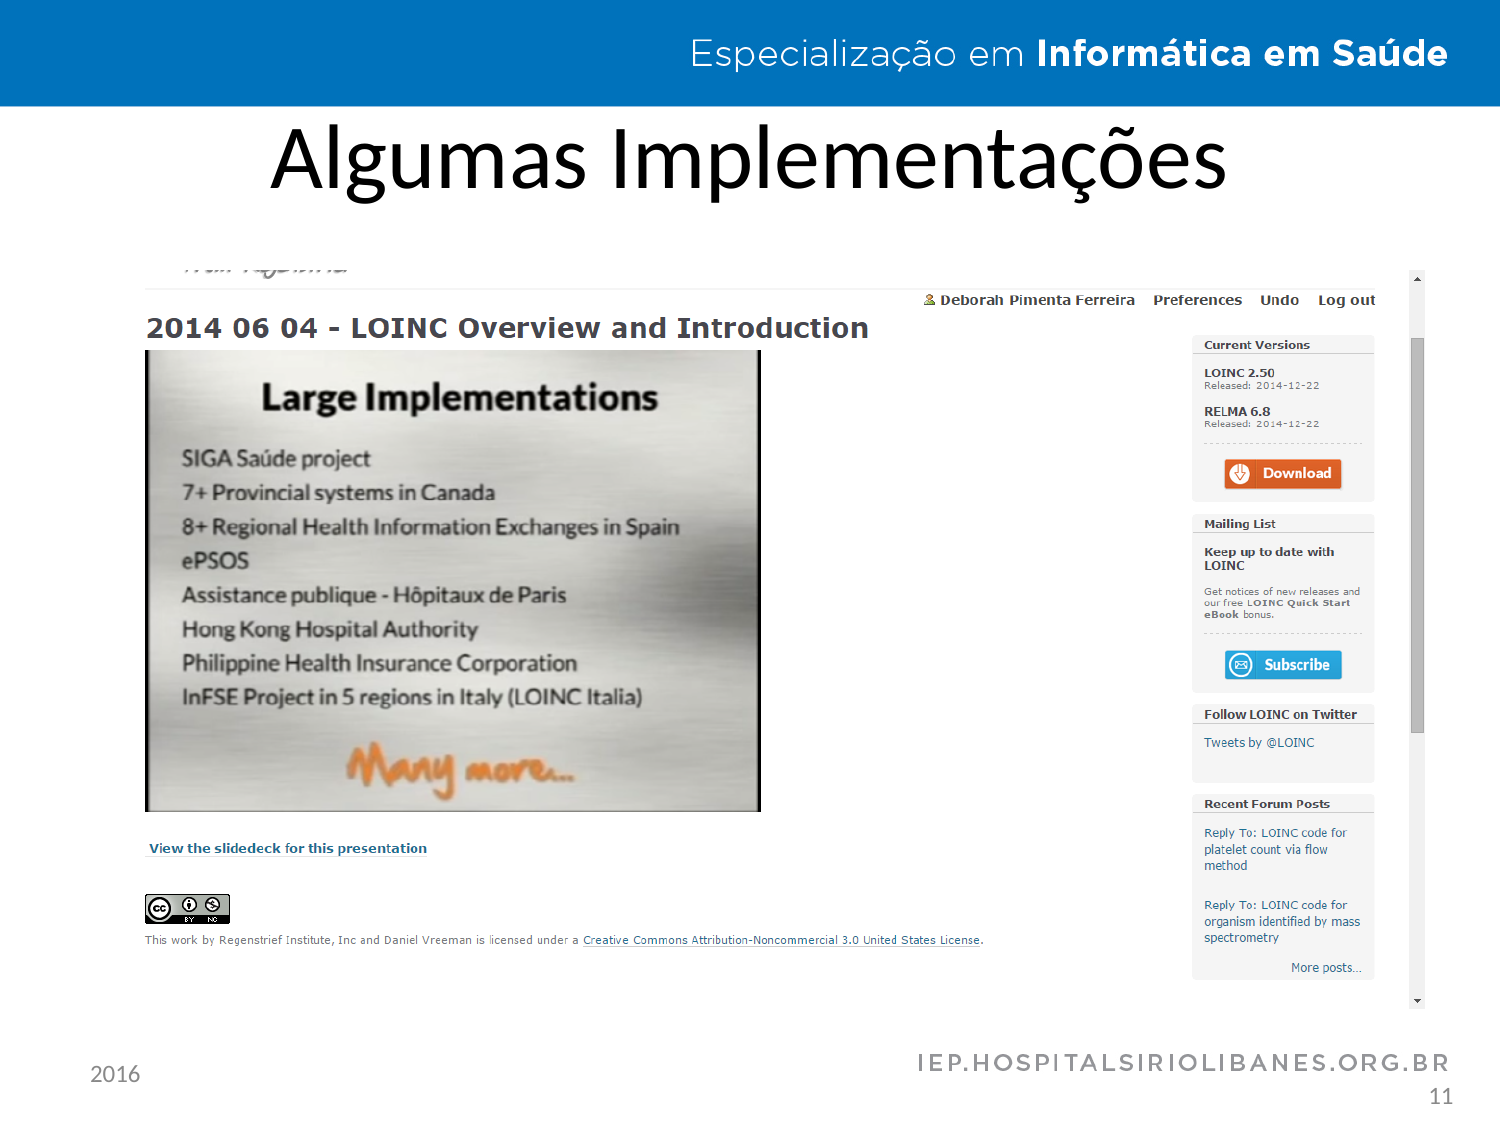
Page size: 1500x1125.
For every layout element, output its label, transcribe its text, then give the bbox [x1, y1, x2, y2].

slide_number 11 [1118, 1064, 1469, 1125]
picture [0, 0, 1500, 1125]
title Algumas Implementações [75, 58, 1425, 246]
slide_number 2016 [75, 1042, 425, 1103]
